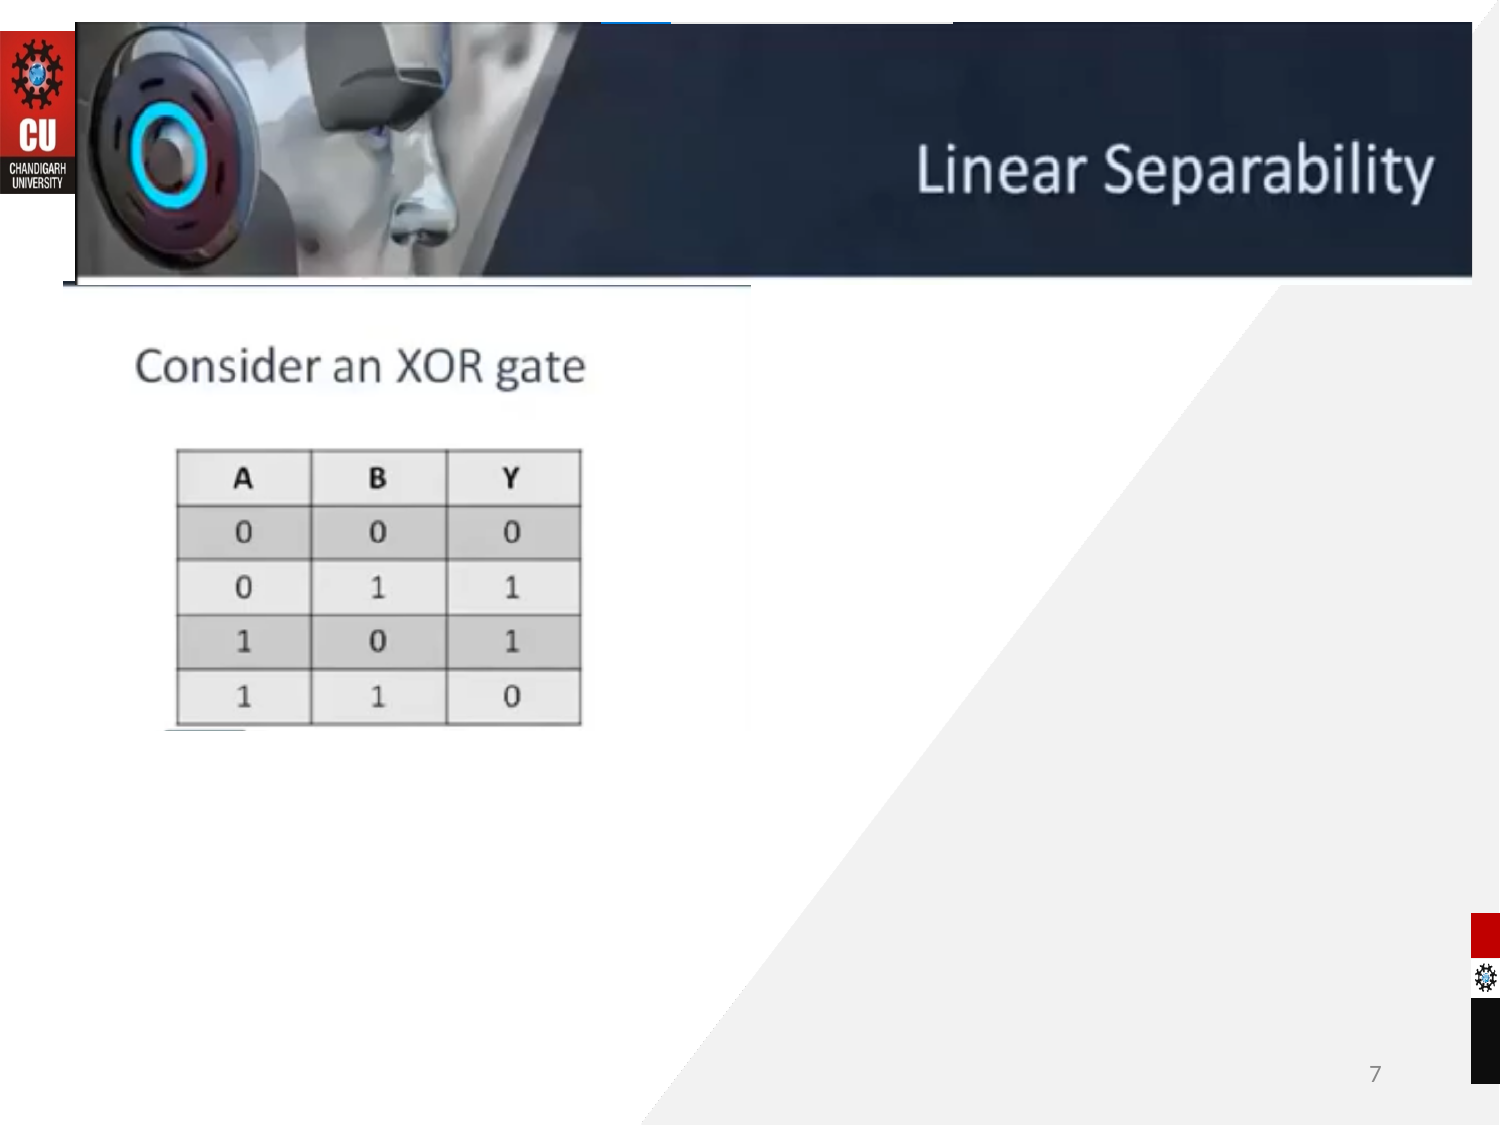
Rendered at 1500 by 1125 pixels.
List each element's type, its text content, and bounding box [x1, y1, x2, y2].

picture [0, 0, 1500, 1125]
slide_number 7 [1059, 1042, 1397, 1103]
